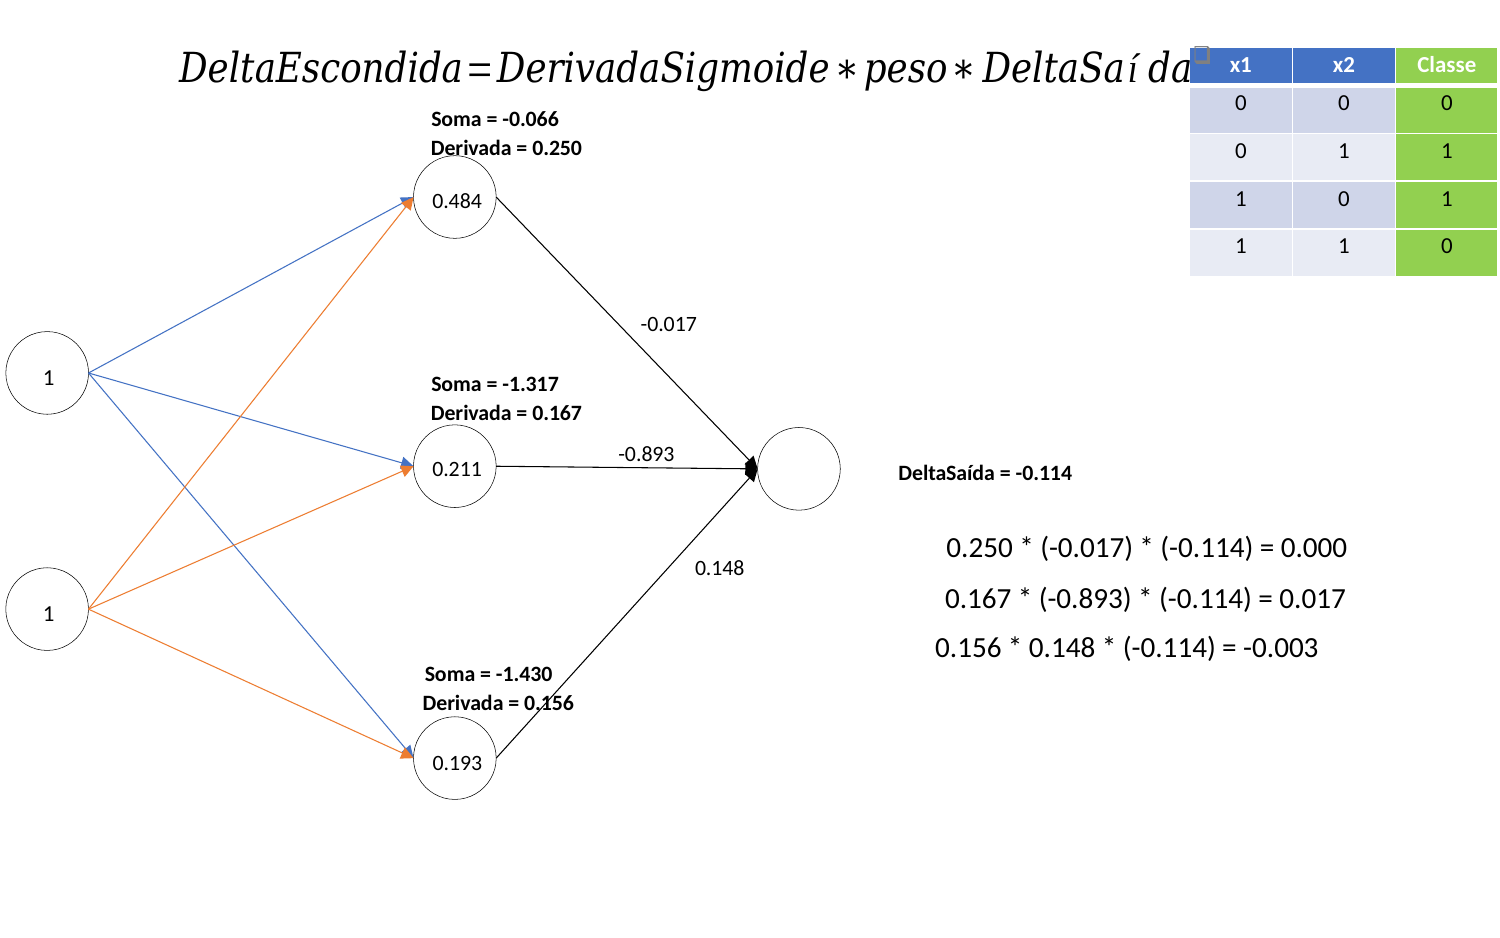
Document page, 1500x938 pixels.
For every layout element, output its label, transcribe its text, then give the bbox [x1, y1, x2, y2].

table_cell 0 [1396, 230, 1497, 276]
table_header x2 [1293, 48, 1395, 83]
table_header Classe [1396, 48, 1497, 83]
text_box Derivada = 0.250 [416, 126, 598, 155]
table_cell 1 [1190, 182, 1292, 228]
table_cell 0 [1396, 88, 1497, 133]
table_cell 1 [1293, 230, 1395, 276]
table_cell 1 [1190, 230, 1292, 276]
table_cell 0 [1293, 182, 1395, 228]
text_box DeltaSaída = -0.114 [883, 450, 1088, 492]
table_header x1 [1190, 48, 1292, 83]
text_box 0.167 * (-0.893) * (-0.114) = 0.017 [930, 571, 1362, 622]
table_cell 0 [1293, 88, 1395, 133]
table_cell 0 [1190, 88, 1292, 133]
table_cell 0 [1190, 134, 1292, 180]
text_box Soma = -0.066 [416, 97, 574, 126]
table_cell 1 [1396, 134, 1497, 180]
table_cell 1 [1293, 134, 1395, 180]
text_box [5, 155, 841, 800]
table_cell 1 [1396, 182, 1497, 228]
text_box 0.156 * 0.148 * (-0.114) = -0.003 [920, 620, 1335, 671]
text_box 0.250 * (-0.017) * (-0.114) = 0.000 [931, 520, 1370, 571]
